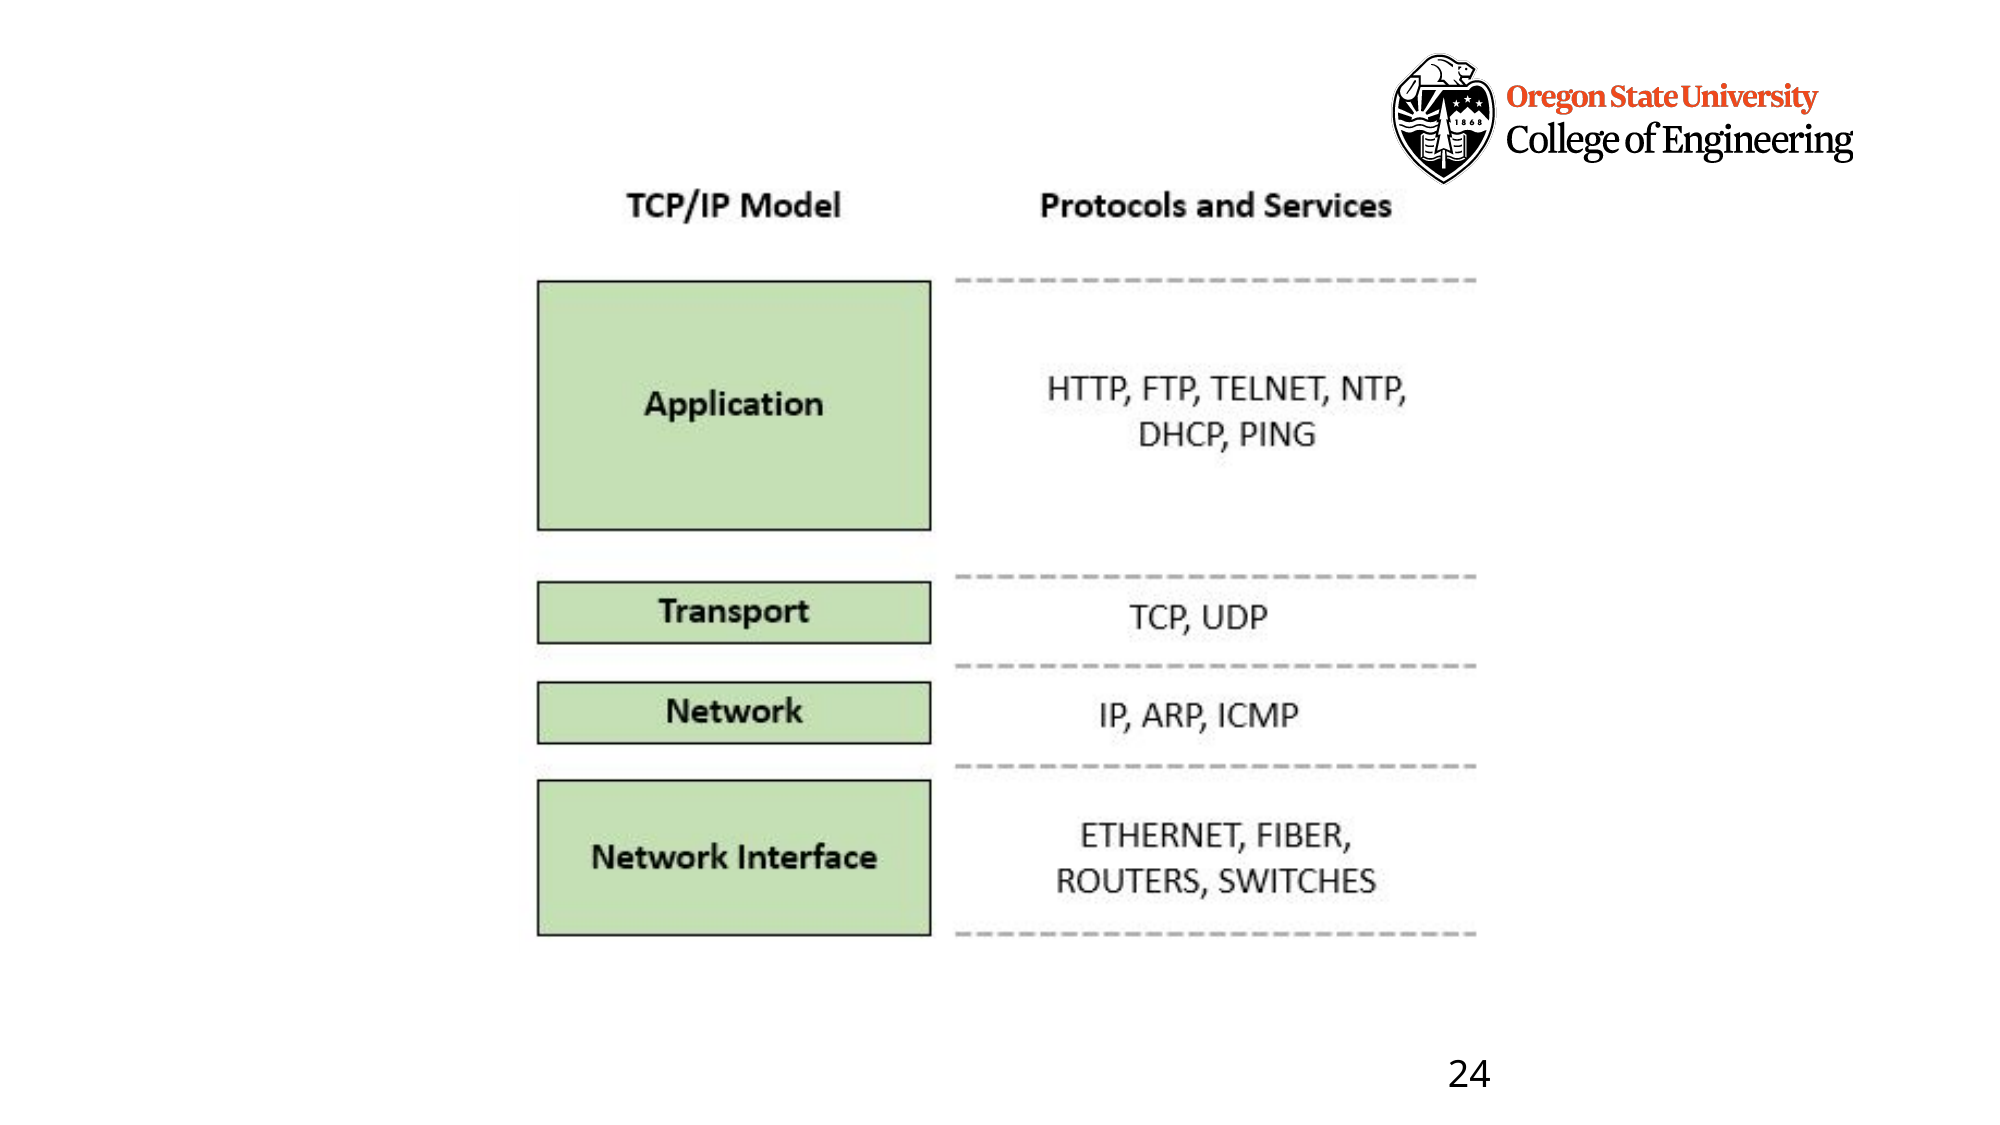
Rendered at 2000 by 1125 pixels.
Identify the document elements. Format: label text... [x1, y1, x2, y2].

picture [518, 186, 1481, 953]
slide_number 24 [1432, 1042, 1853, 1103]
picture [1391, 53, 1853, 185]
